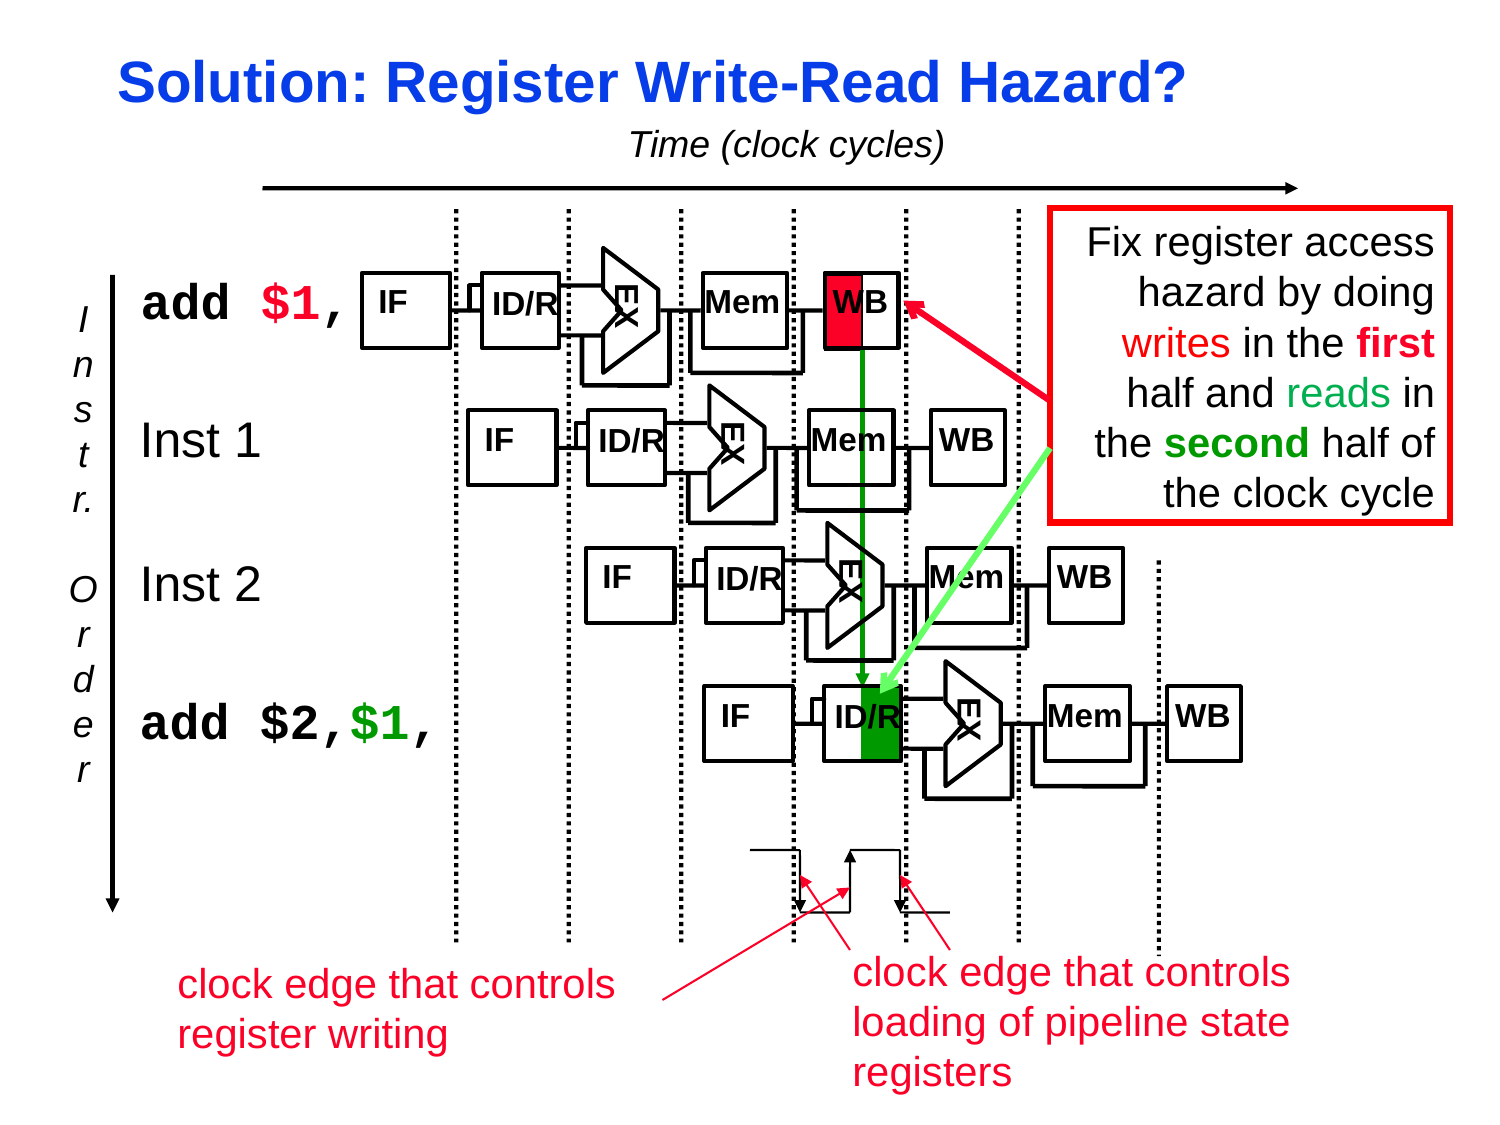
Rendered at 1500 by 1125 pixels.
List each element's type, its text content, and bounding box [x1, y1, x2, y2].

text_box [162, 887, 794, 1065]
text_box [879, 447, 1051, 694]
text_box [585, 522, 874, 661]
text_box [1054, 522, 1128, 659]
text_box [749, 849, 951, 885]
text_box add $2,$1, [124, 681, 455, 757]
title Solution: Register Write-Read Hazard? [106, 49, 1213, 121]
text_box Time (clock cycles) [612, 112, 961, 172]
text_box add $1, [125, 262, 356, 337]
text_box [799, 874, 1326, 1103]
text_box Fix register access hazard by doing writes in the first half and reads in the second half of the clock cycle [1050, 207, 1450, 523]
text_box Inst 1 [124, 399, 277, 475]
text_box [467, 385, 1011, 524]
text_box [361, 247, 904, 386]
text_box Inst 2 [124, 544, 277, 619]
text_box [262, 182, 1298, 195]
text_box [106, 274, 119, 913]
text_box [903, 300, 1050, 401]
text_box I n s t r. O r d e r [53, 287, 112, 798]
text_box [704, 660, 1247, 799]
